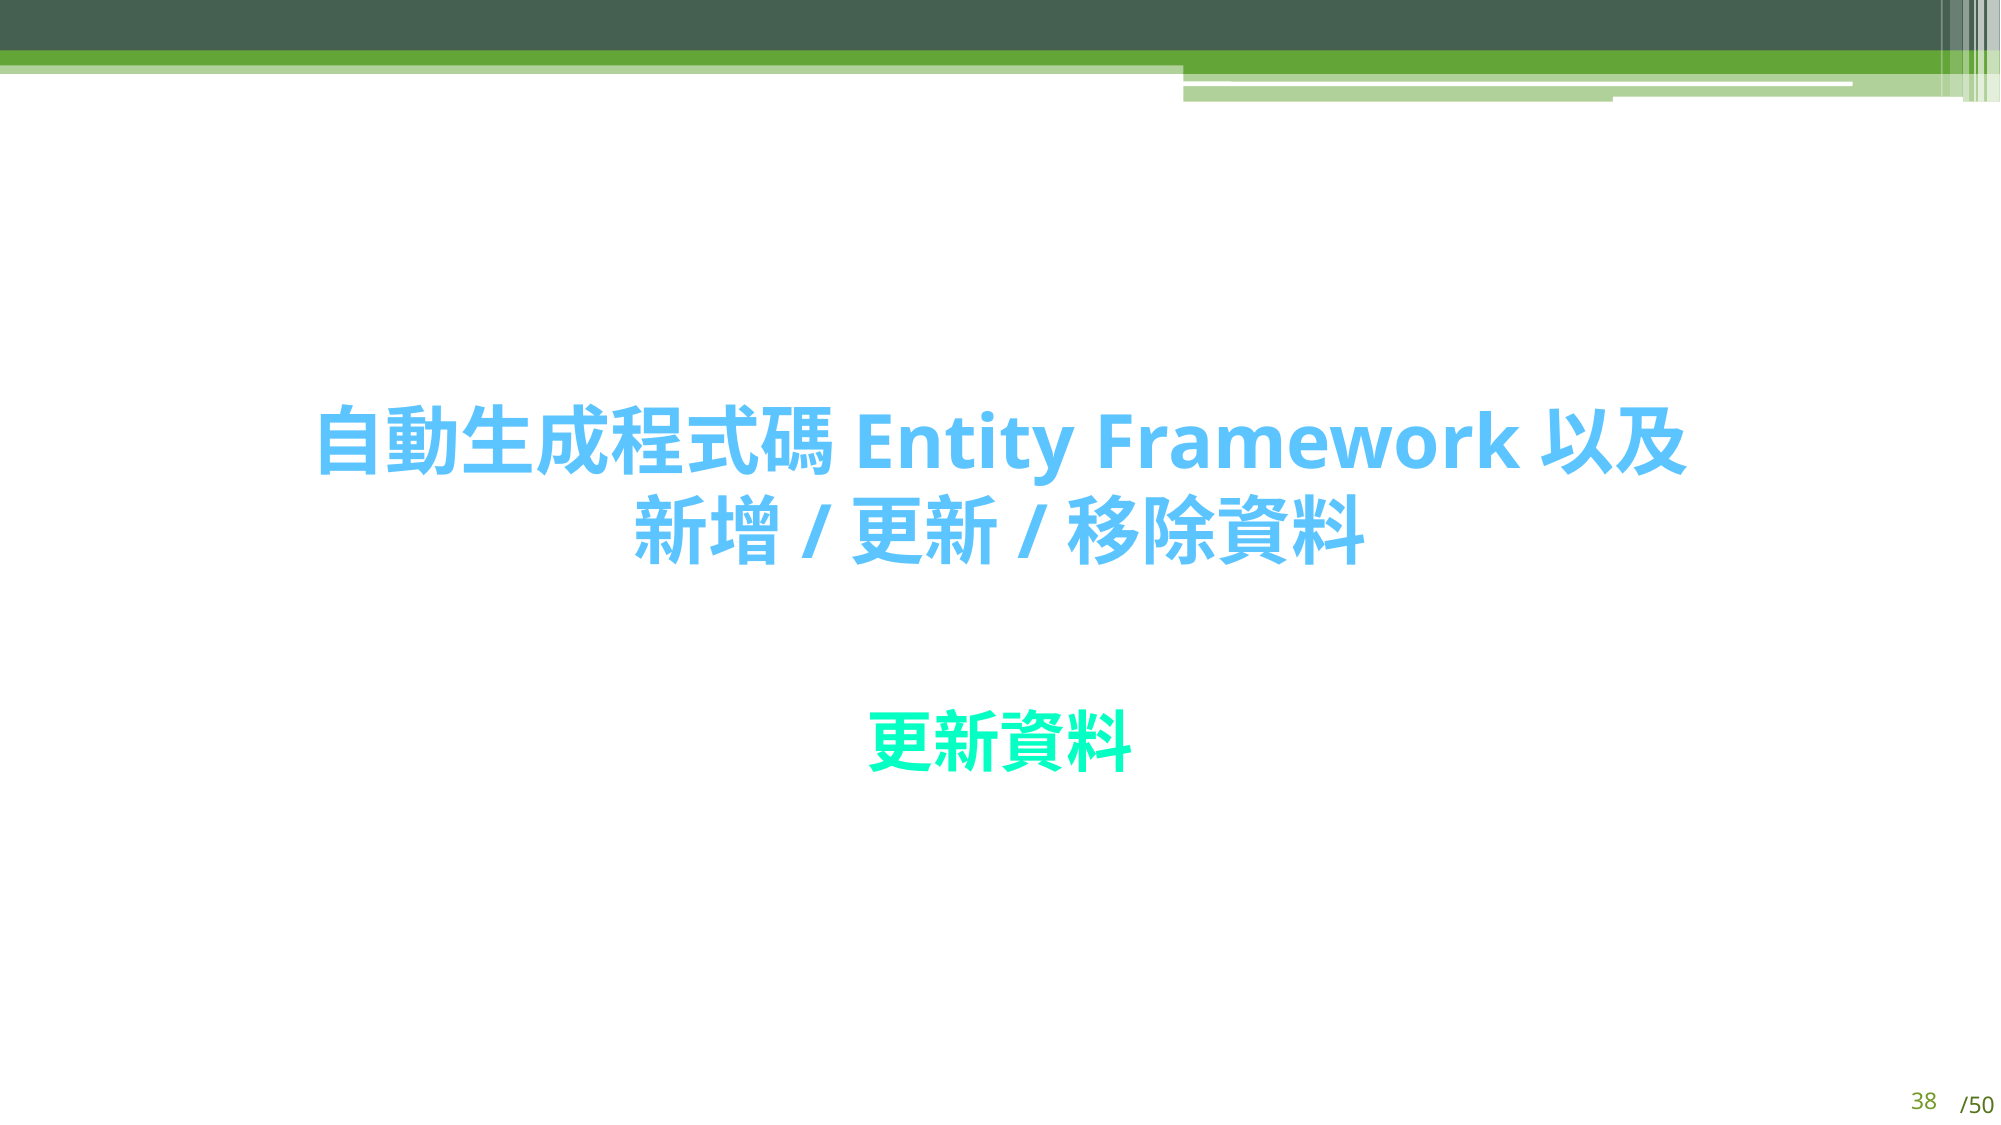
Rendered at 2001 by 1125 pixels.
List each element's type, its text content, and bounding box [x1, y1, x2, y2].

text_box 更新資料 [851, 692, 1149, 867]
footer /50 [1953, 1083, 2000, 1124]
slide_number 37 [1785, 1065, 1953, 1125]
text_box 自動生成程式碼Entity Framework以及 新增/更新/移除資料 [213, 385, 1787, 581]
